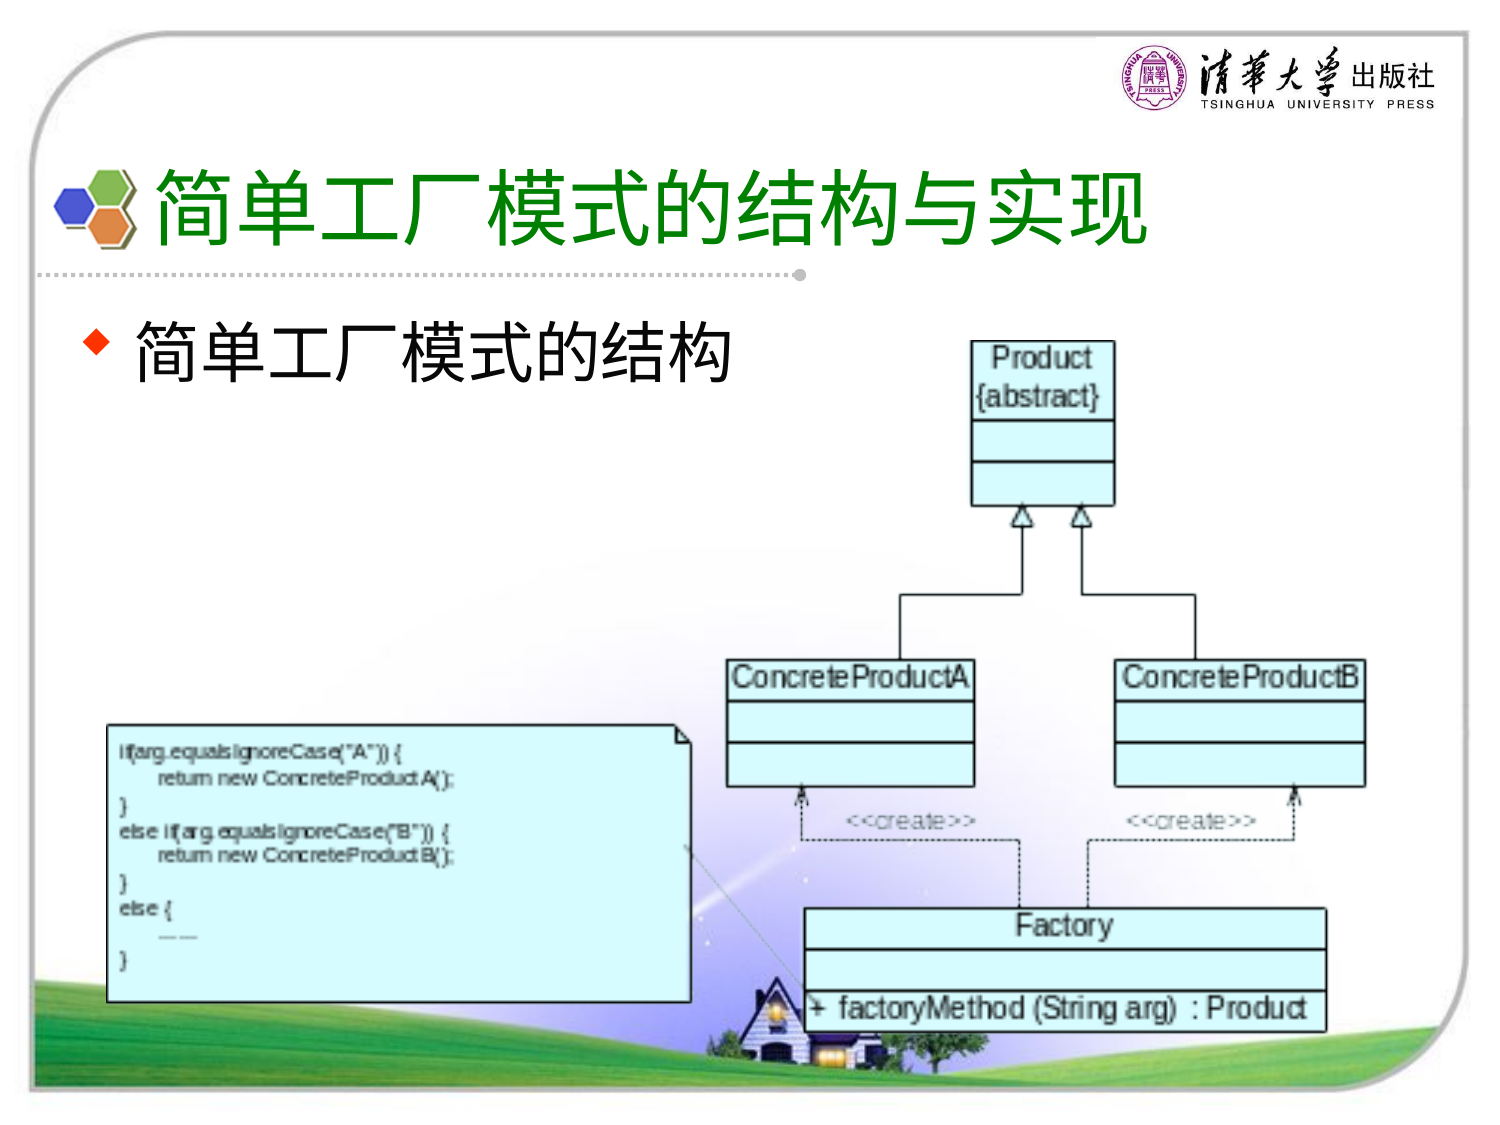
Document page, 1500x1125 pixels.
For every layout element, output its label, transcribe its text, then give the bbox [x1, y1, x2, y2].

list 简单工厂模式的结构 [62, 287, 1413, 963]
picture [0, 75, 1500, 1125]
title 简单工厂模式的结构与实现 [137, 149, 1175, 263]
text_box [0, 0, 1500, 75]
